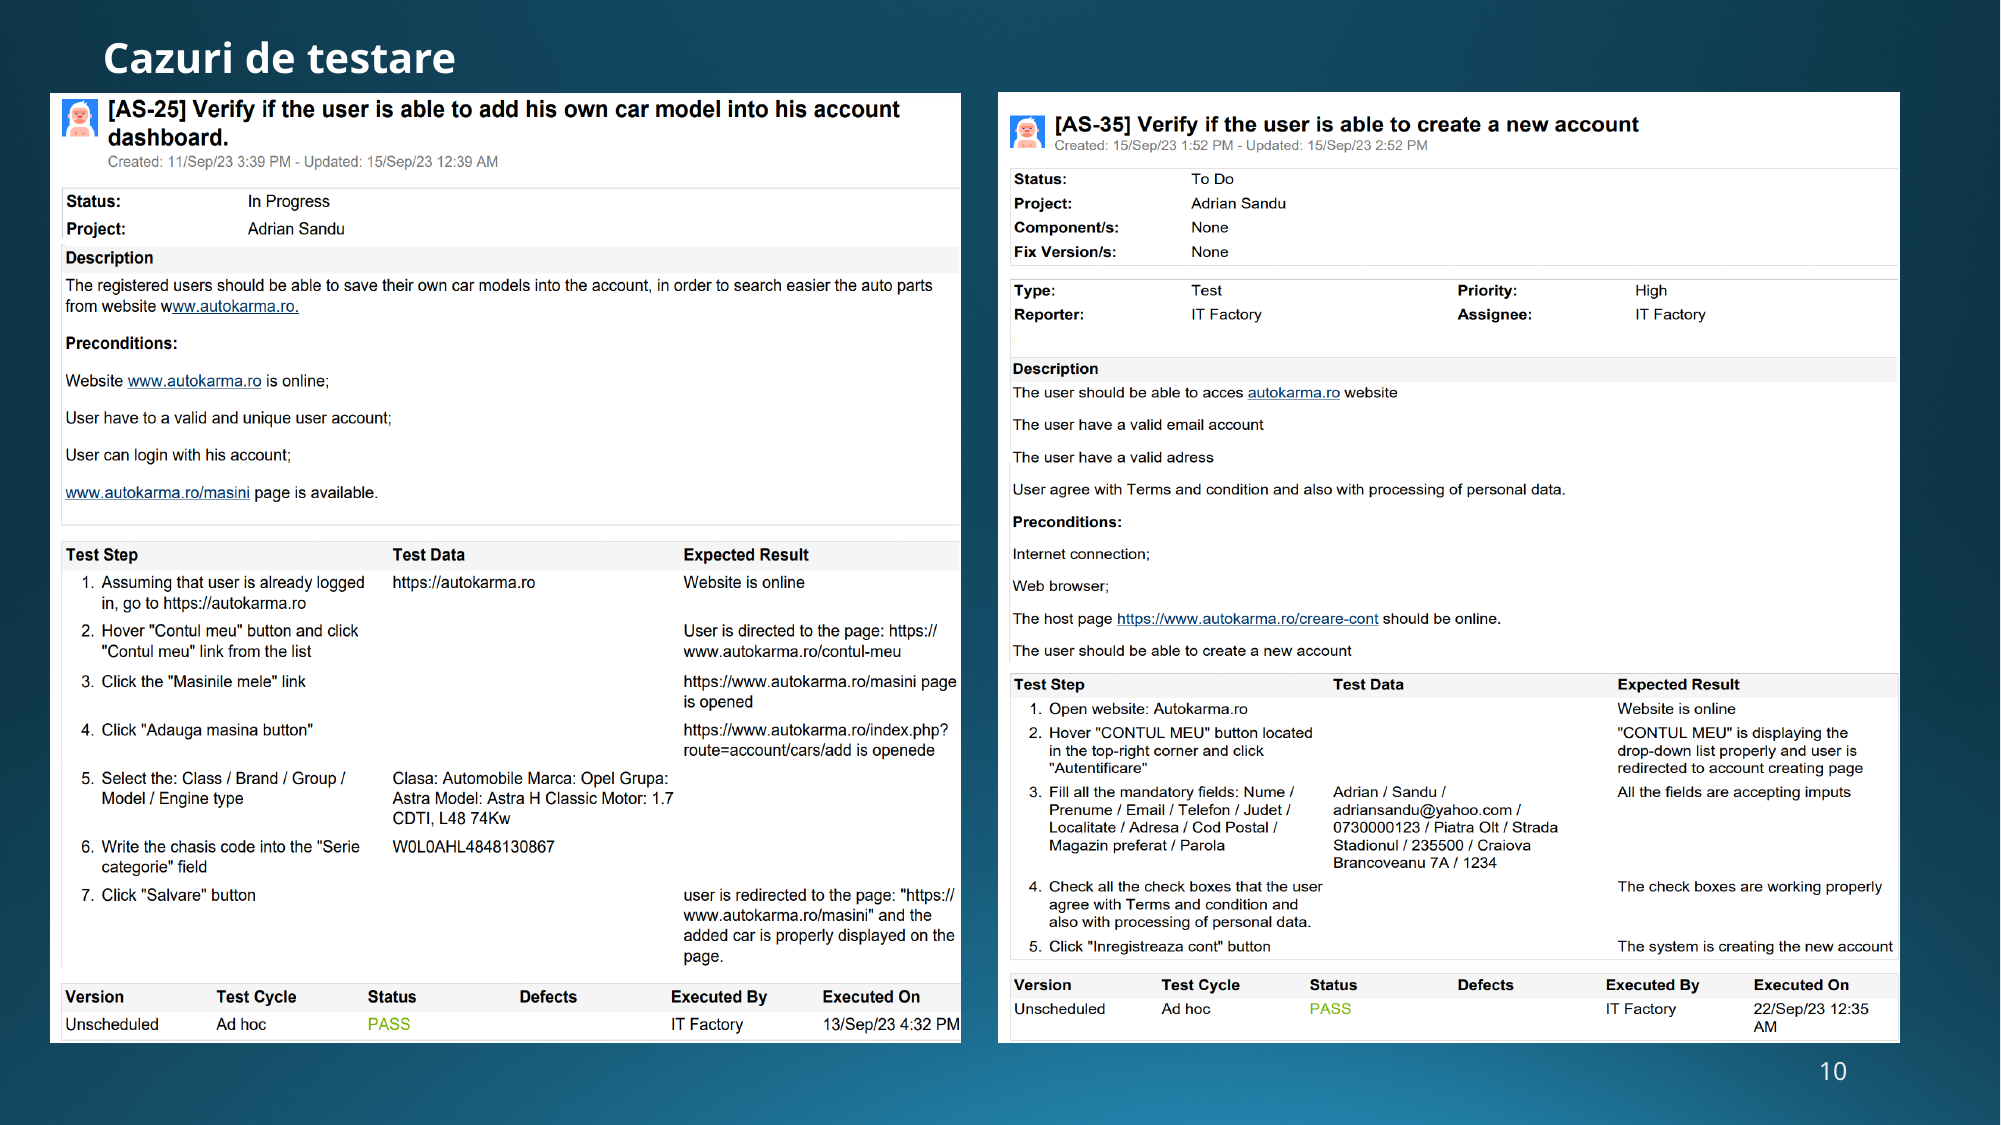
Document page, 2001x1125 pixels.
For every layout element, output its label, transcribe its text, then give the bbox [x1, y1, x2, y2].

picture [0, 0, 2001, 1125]
slide_number 10 [1412, 1043, 1863, 1103]
list Cazuri de testare [87, 30, 1863, 1014]
